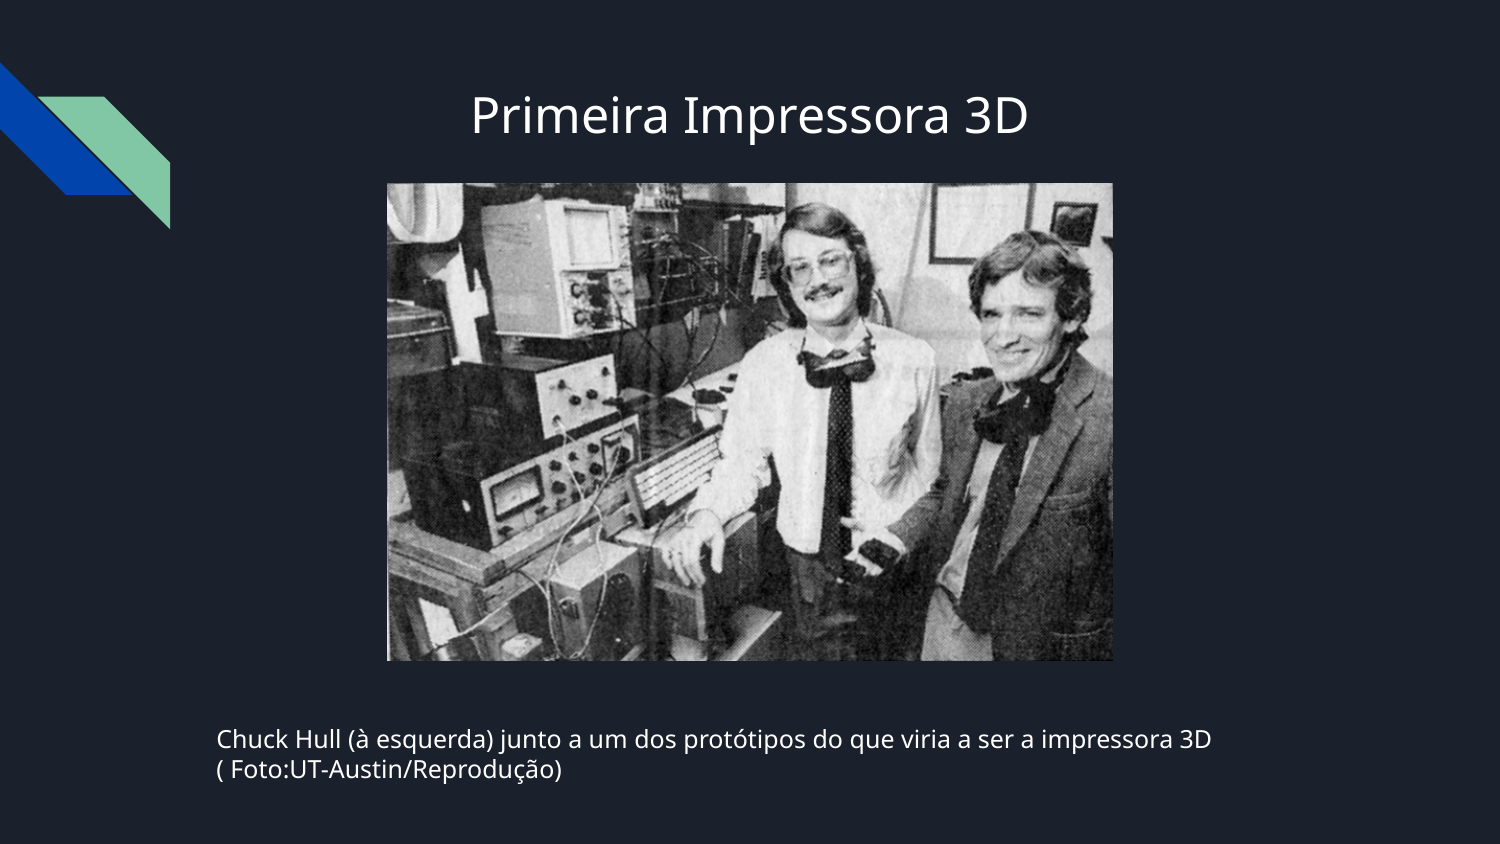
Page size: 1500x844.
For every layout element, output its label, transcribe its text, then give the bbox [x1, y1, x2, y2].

title Primeira Impressora 3D [371, 68, 1129, 152]
picture [386, 182, 1114, 661]
subtitle Chuck Hull (à esquerda) junto a um dos protótipos do que viria a ser a impressora 3D ( Foto:UT-Austin/Reprodução) [201, 709, 1299, 792]
